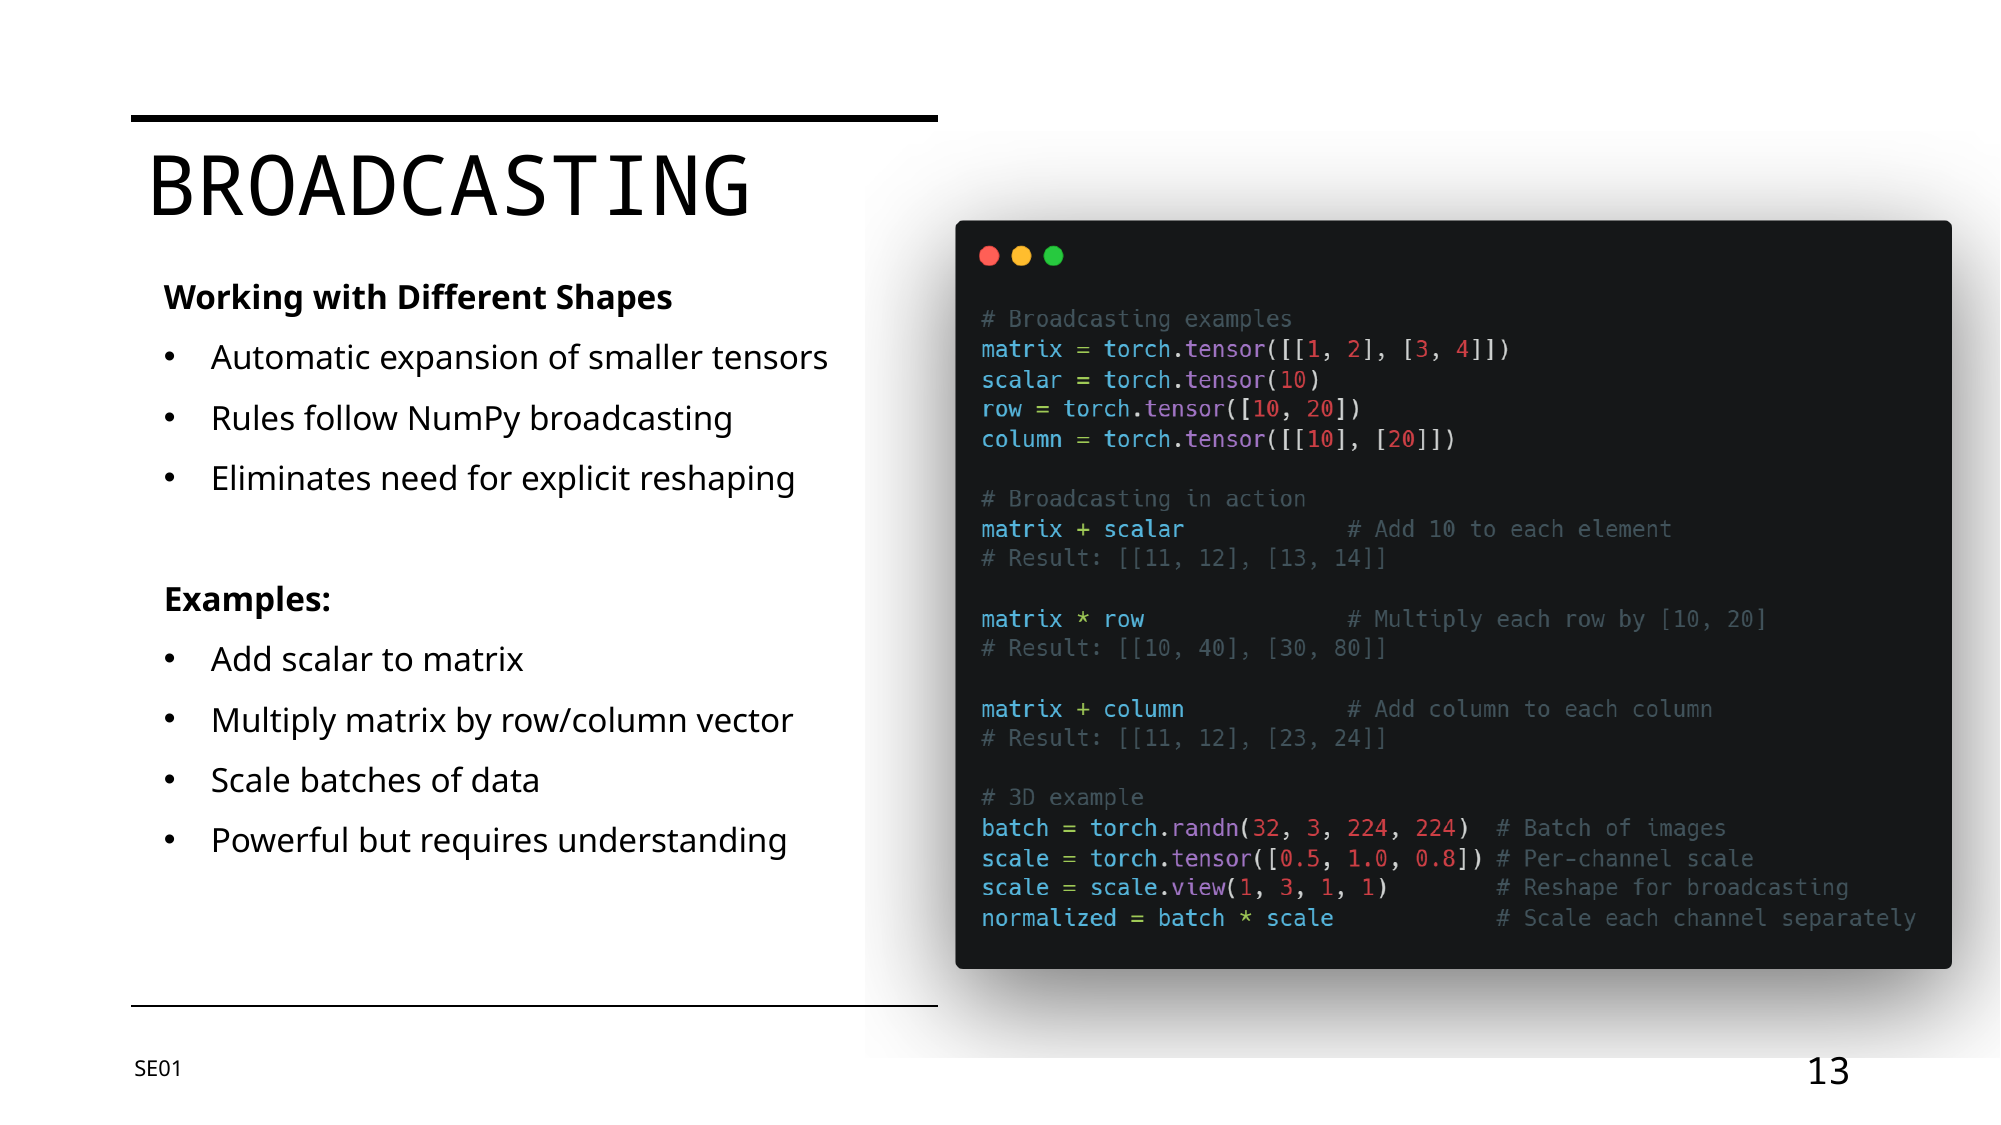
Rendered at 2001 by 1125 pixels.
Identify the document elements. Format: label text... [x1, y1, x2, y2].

text_box SE01 [119, 1038, 865, 1098]
text_box 13 [1791, 1058, 1902, 1103]
picture [865, 131, 2000, 1058]
text_box Broadcasting [131, 124, 847, 376]
